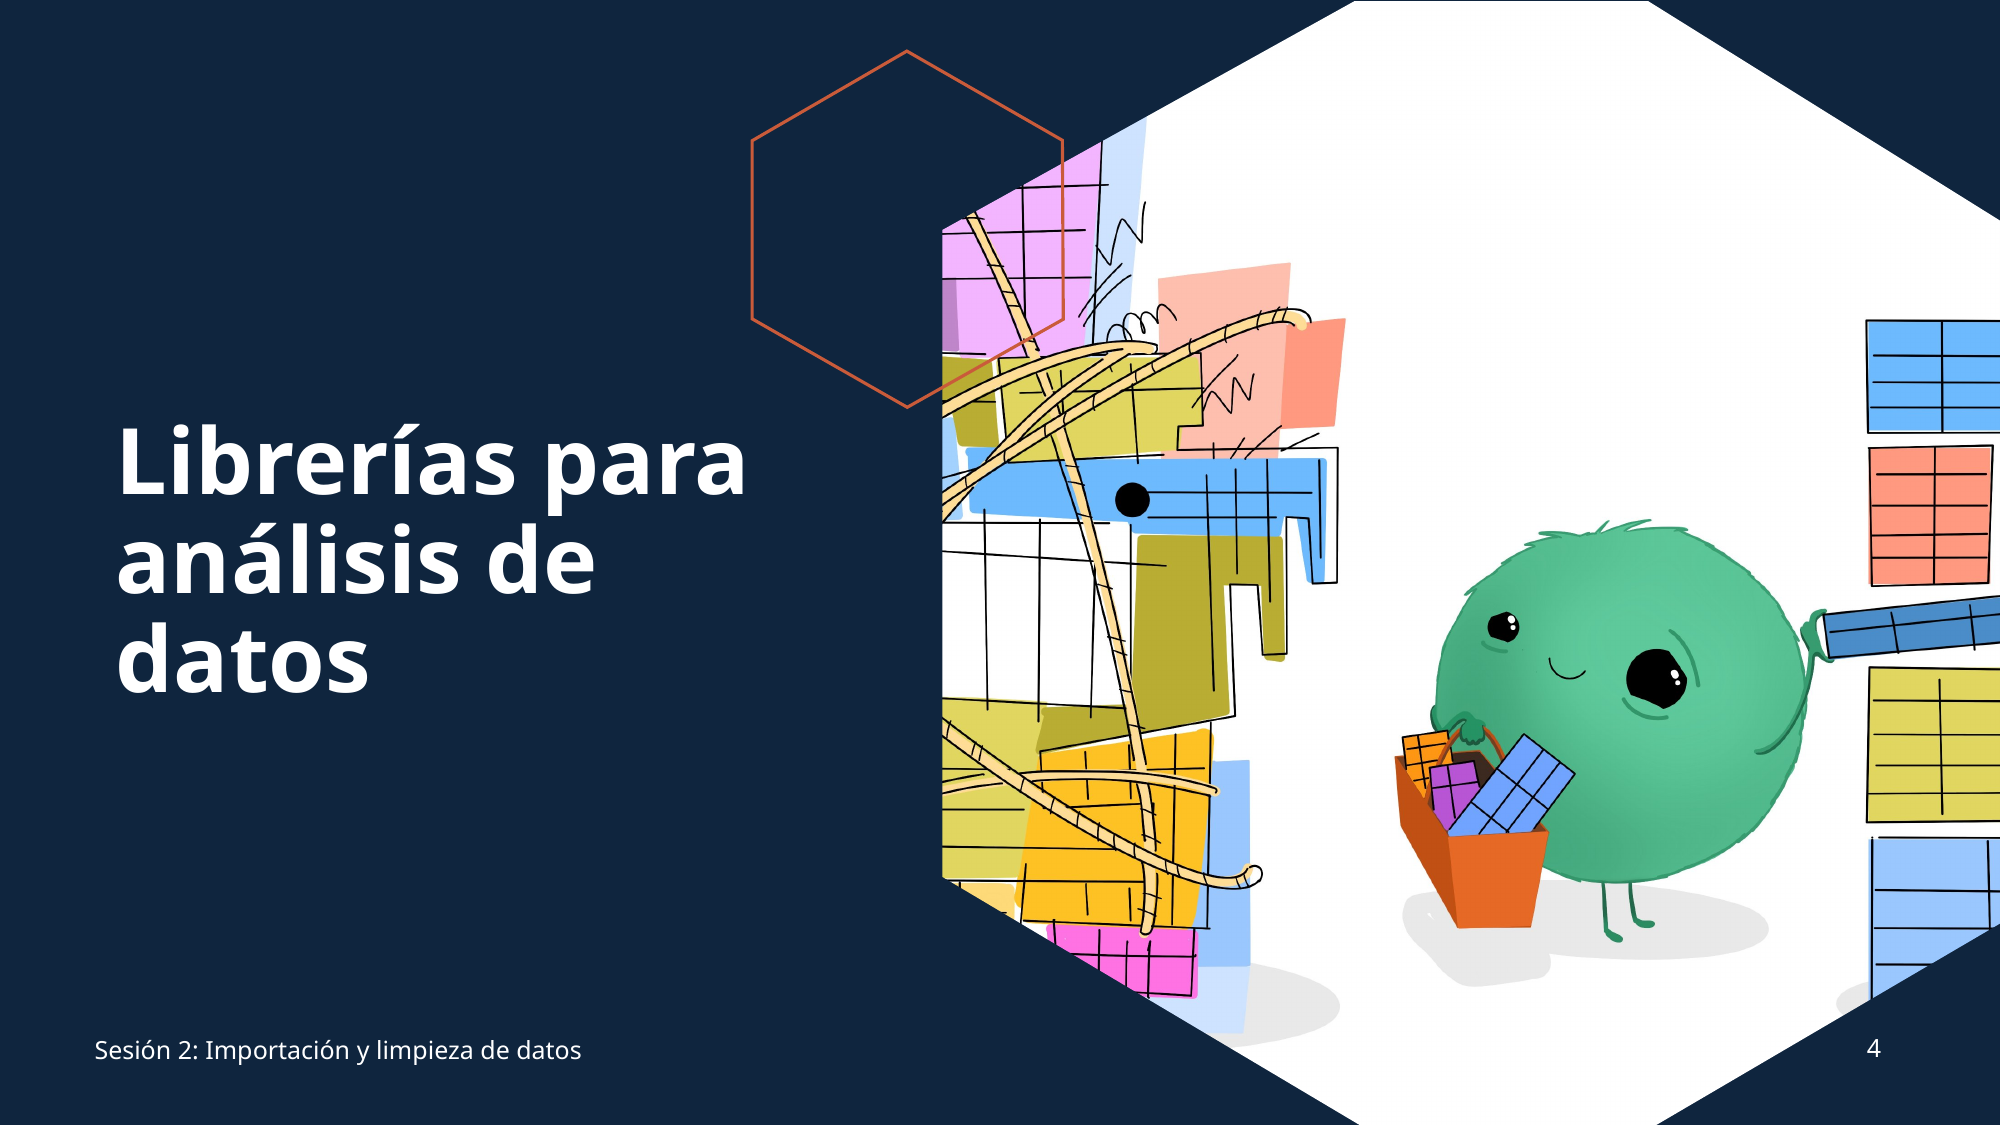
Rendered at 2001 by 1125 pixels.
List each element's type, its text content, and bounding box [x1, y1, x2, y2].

title Librerías para análisis de datos [100, 316, 776, 811]
picture [942, 0, 2000, 1125]
text_box [752, 51, 942, 408]
footer Sesión 2: Importación y limpieza de datos [79, 1020, 755, 1080]
